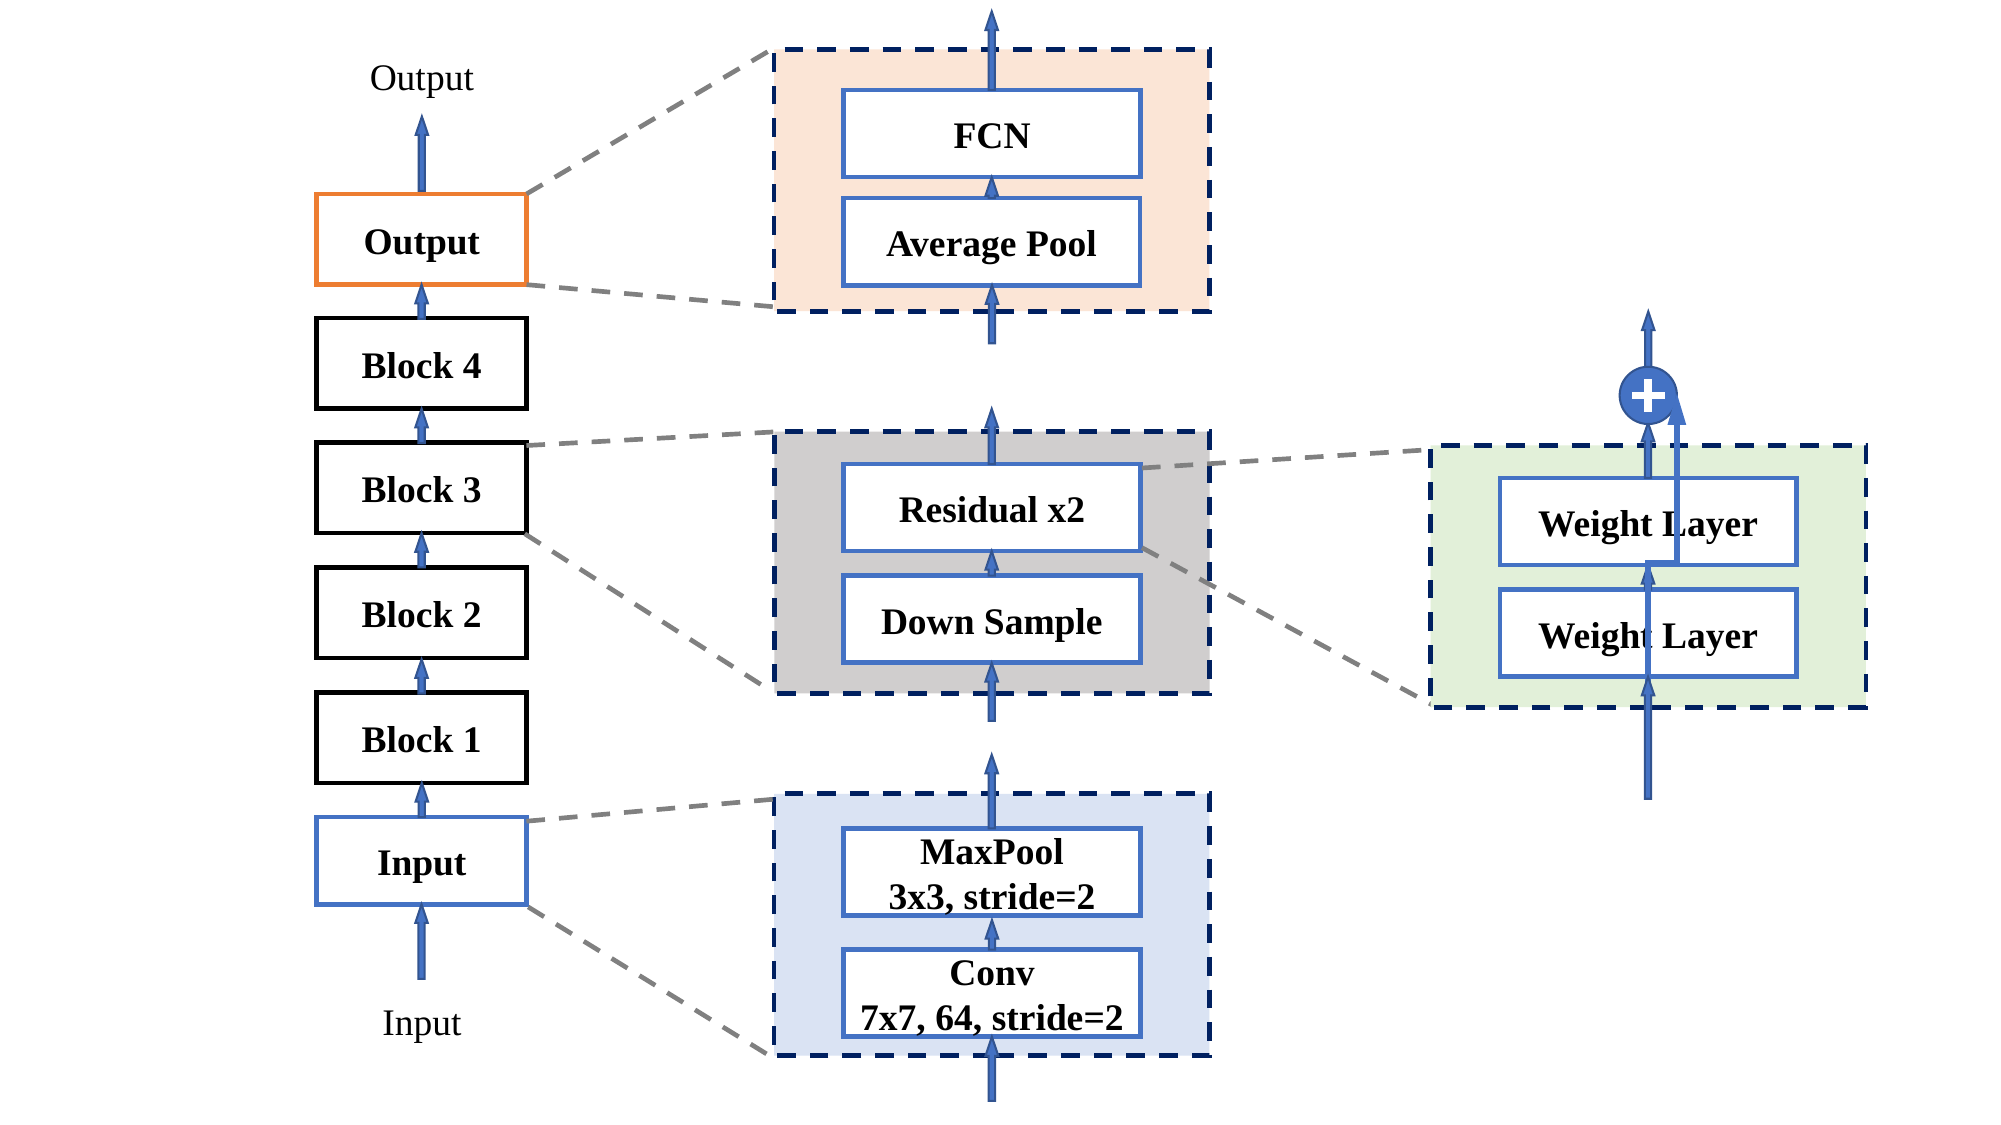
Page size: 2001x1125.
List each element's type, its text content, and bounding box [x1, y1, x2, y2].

text_box [994, 48, 1210, 312]
text_box [1651, 578, 1656, 591]
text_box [526, 431, 780, 446]
text_box [413, 656, 430, 695]
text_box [526, 48, 773, 194]
text_box Output [316, 193, 528, 286]
text_box [413, 901, 430, 980]
text_box [996, 430, 1211, 463]
text_box [993, 793, 1210, 1057]
text_box [413, 529, 430, 569]
text_box Block 1 [316, 691, 528, 784]
text_box [984, 1033, 1000, 1102]
text_box [984, 281, 1000, 345]
text_box [413, 281, 430, 320]
text_box Average Pool [842, 197, 1141, 286]
text_box Output [354, 45, 489, 106]
text_box Input [316, 816, 528, 905]
text_box [984, 547, 1000, 577]
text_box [528, 906, 775, 1059]
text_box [526, 284, 776, 307]
text_box [1640, 308, 1656, 368]
text_box Residual x2 [843, 463, 1141, 552]
text_box Weight Layer [1680, 477, 1798, 548]
text_box [984, 8, 1000, 91]
text_box [994, 664, 1141, 694]
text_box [1492, 548, 1833, 578]
text_box [773, 793, 991, 1057]
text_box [1141, 547, 1433, 706]
text_box Block 3 [316, 441, 528, 534]
text_box [773, 430, 989, 694]
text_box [526, 798, 780, 822]
text_box [984, 405, 1000, 466]
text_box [524, 533, 769, 690]
text_box [1632, 379, 1665, 412]
text_box [984, 916, 1000, 951]
text_box [1430, 444, 1645, 708]
text_box Weight Layer [1499, 589, 1645, 678]
text_box Weight Layer [1499, 477, 1674, 548]
text_box [414, 113, 430, 192]
text_box [1618, 366, 1678, 426]
text_box [1651, 444, 1867, 708]
text_box [994, 552, 1141, 575]
text_box [773, 48, 990, 312]
text_box [1640, 425, 1656, 479]
text_box Down Sample [843, 575, 1141, 664]
text_box Weight Layer [1651, 589, 1798, 678]
text_box [984, 659, 1000, 722]
text_box MaxPool 3x3, stride=2 [843, 827, 1141, 916]
text_box Block 2 [316, 566, 524, 659]
text_box [1640, 578, 1645, 591]
text_box [1640, 673, 1656, 800]
text_box Block 4 [316, 317, 528, 410]
text_box Conv 7x7, 64, stride=2 [843, 949, 1141, 1038]
text_box [1141, 468, 1211, 547]
text_box [413, 405, 430, 445]
text_box [984, 173, 1000, 200]
text_box [414, 779, 430, 819]
text_box Input [367, 991, 477, 1051]
text_box FCN [843, 89, 1141, 178]
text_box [1141, 448, 1446, 468]
text_box [984, 751, 1000, 830]
